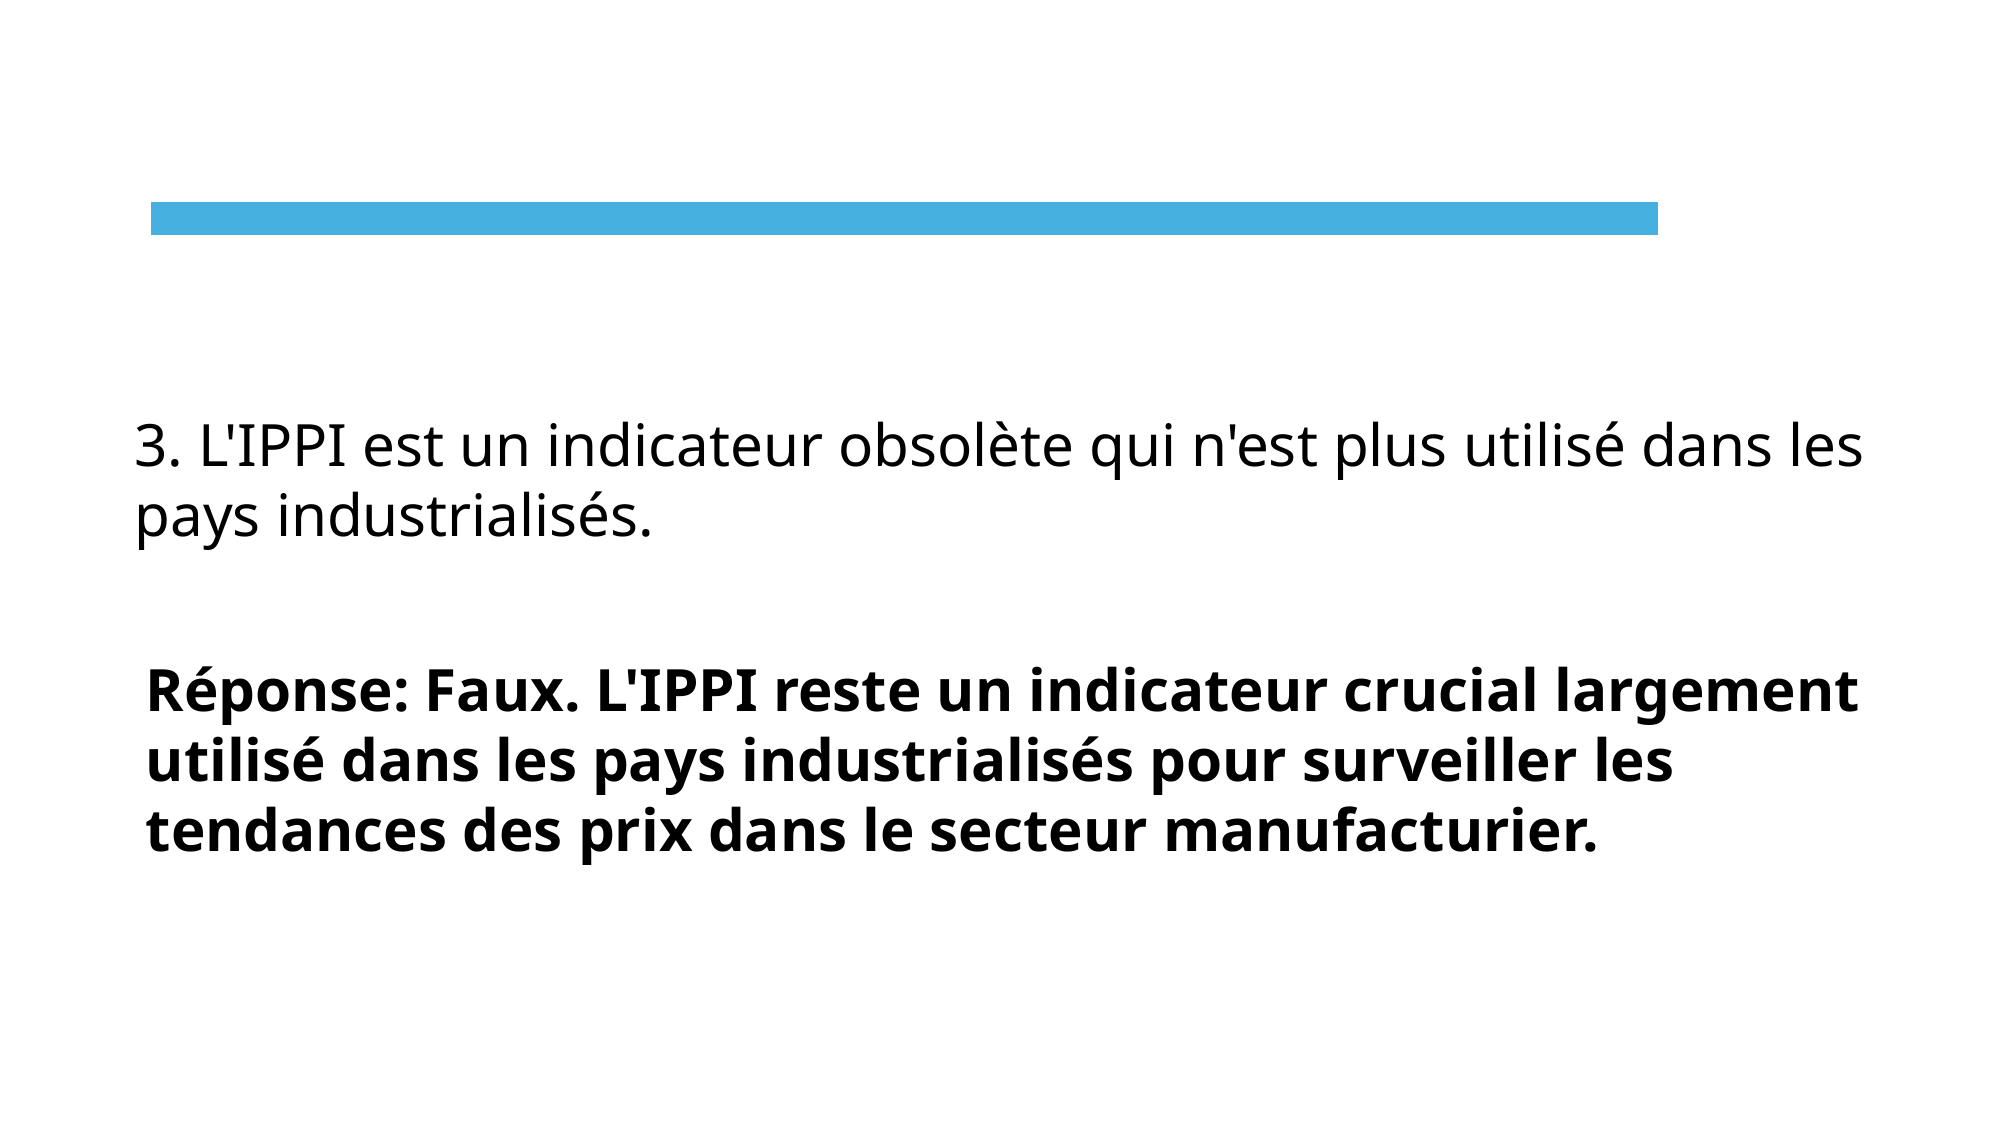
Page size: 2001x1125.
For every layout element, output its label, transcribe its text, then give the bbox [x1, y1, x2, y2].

text_box Réponse: Faux. L'IPPI reste un indicateur crucial largement utilisé dans les pays industrialisés pour surveiller les tendances des prix dans le secteur manufacturier. [130, 645, 1884, 871]
text_box [151, 202, 1658, 235]
text_box 3. L'IPPI est un indicateur obsolète qui n'est plus utilisé dans les pays industrialisés. [120, 400, 1976, 556]
